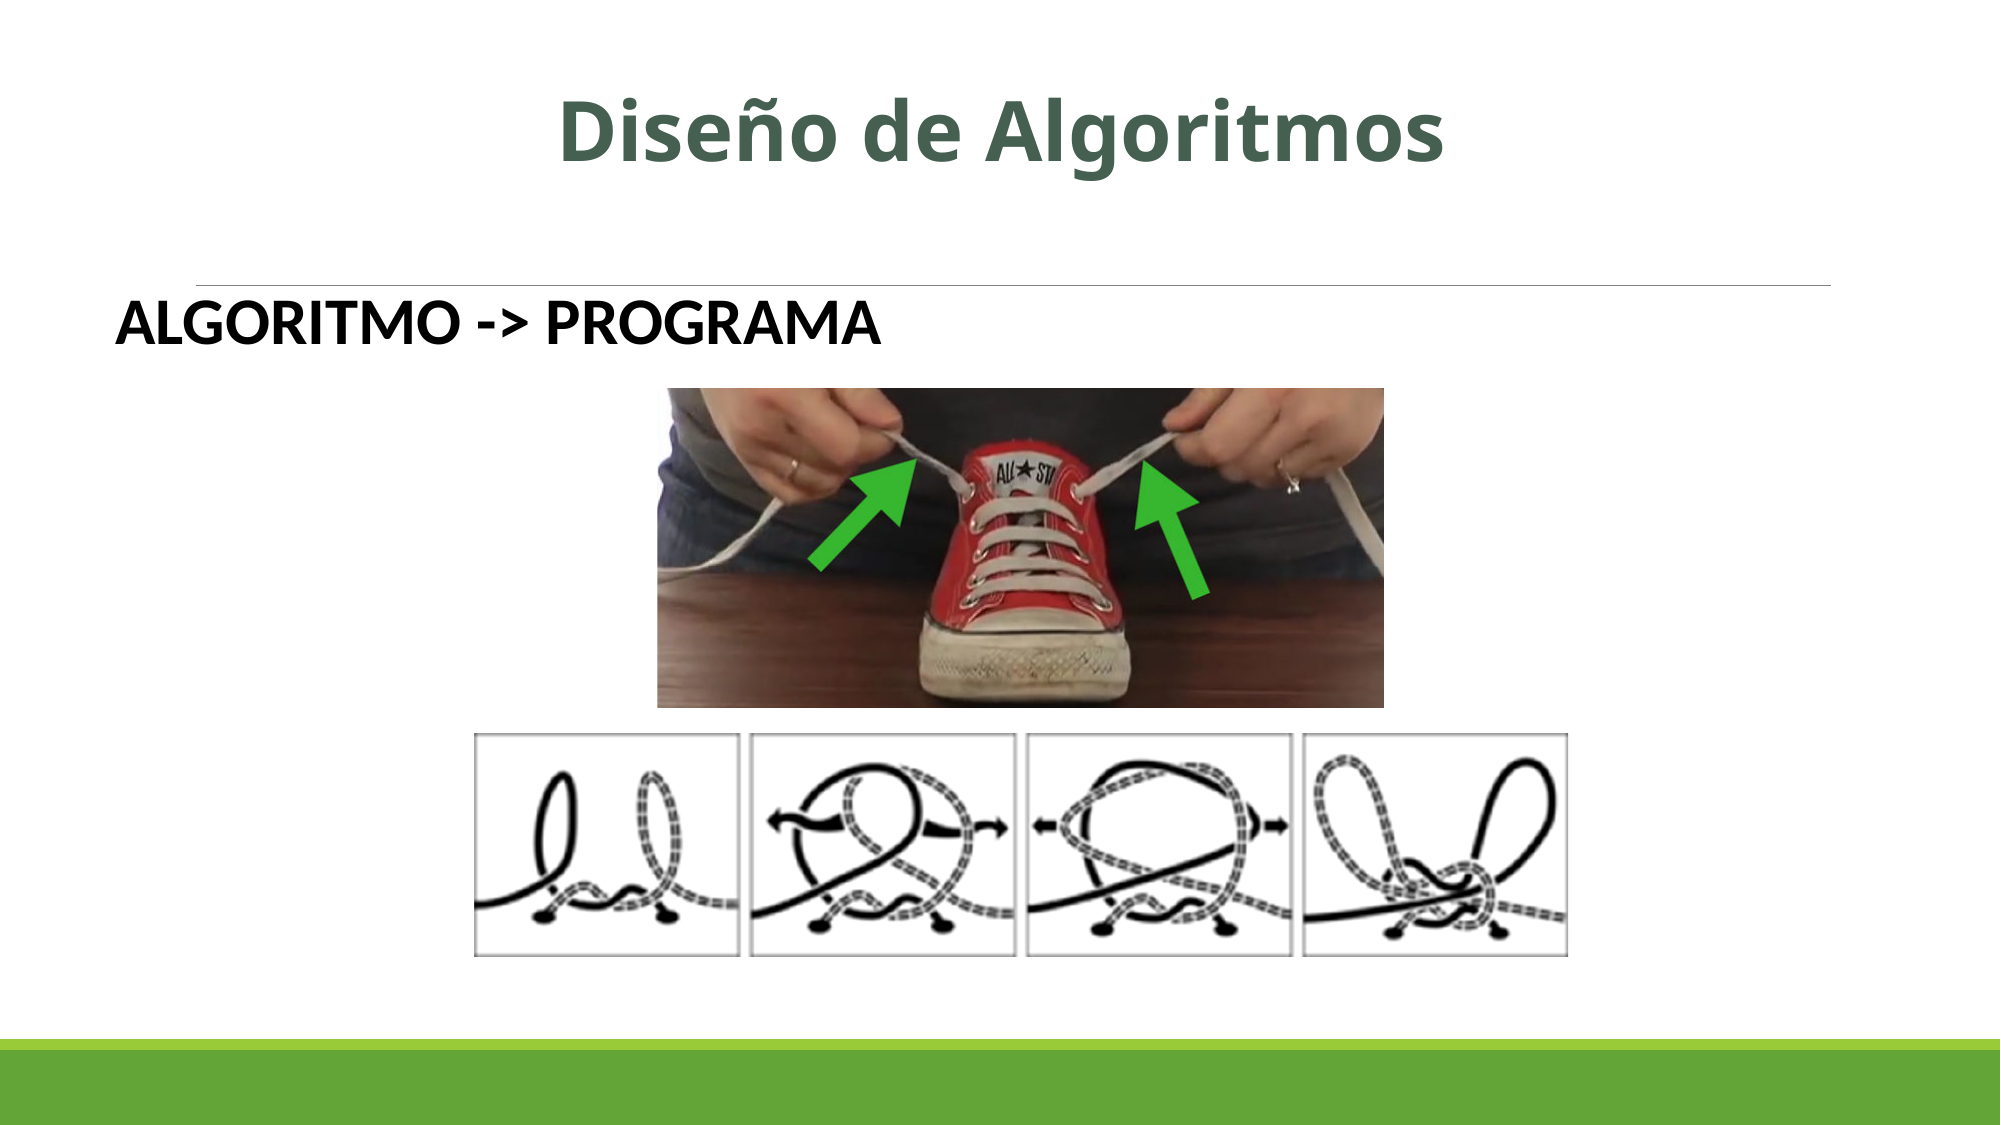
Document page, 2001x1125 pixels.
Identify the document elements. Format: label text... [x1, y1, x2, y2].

text_box Diseño de Algoritmos [326, 78, 1677, 149]
picture [656, 388, 1385, 709]
picture [472, 731, 1569, 957]
text_box ALGORITMO -> PROGRAMA [100, 270, 953, 366]
